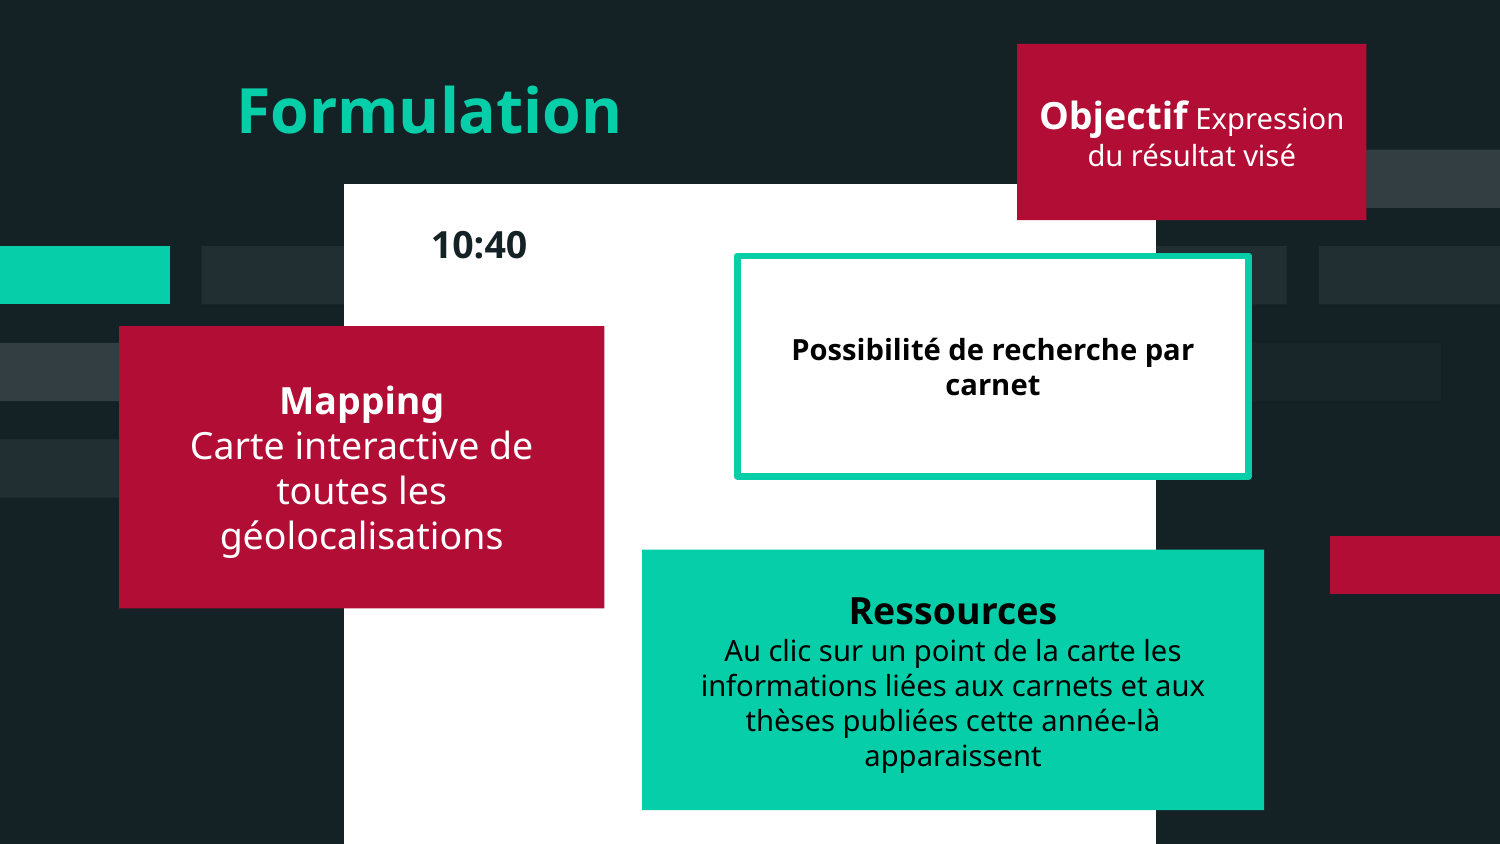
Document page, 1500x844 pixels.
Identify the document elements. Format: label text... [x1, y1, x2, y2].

text_box Ressources Au clic sur un point de la carte les informations liées aux carnets et aux thèses publiées cette année-là apparaissent [642, 549, 1265, 811]
text_box 10:40 [415, 206, 1150, 818]
text_box Formulation [221, 56, 1017, 166]
text_box Possibilité de recherche par carnet [737, 255, 1249, 477]
text_box Objectif Expression du résultat visé [1017, 43, 1367, 221]
text_box Mapping Carte interactive de toutes les géolocalisations [119, 326, 605, 609]
